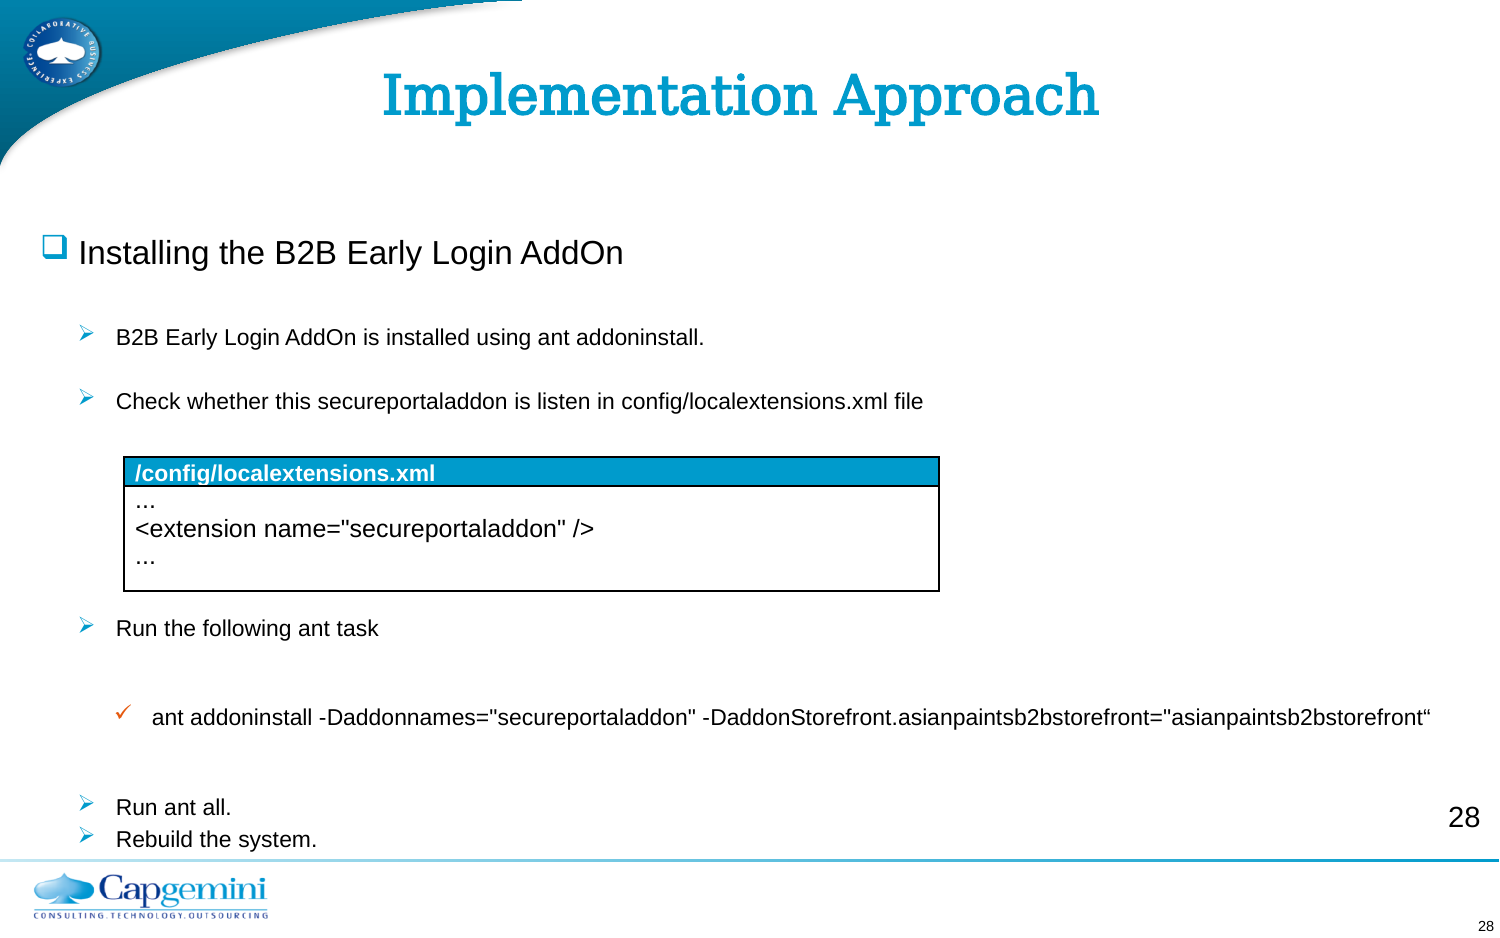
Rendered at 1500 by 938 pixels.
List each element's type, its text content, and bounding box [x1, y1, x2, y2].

table_cell ... <extension name="secureportaladdon" /> ... [125, 487, 938, 590]
text_box 28 [1342, 803, 1486, 834]
picture [32, 872, 269, 919]
title Implementation Approach [0, 0, 1500, 163]
table_header /config/localextensions.xml [125, 458, 938, 485]
list Installing the B2B Early Login AddOn B2B Early Login AddOn is installed using ant addoninstall. Check whether this secureportaladdon is listen in config/localextensions.xml file Run the following ant task ant addoninstall -Daddonnames="secureportaladdon" -DaddonStorefront.asianpaintsb2bstorefront="asianpaintsb2bstorefront“ Run ant all. Rebuild the system. [0, 179, 1500, 859]
slide_number 28 [1470, 919, 1500, 936]
